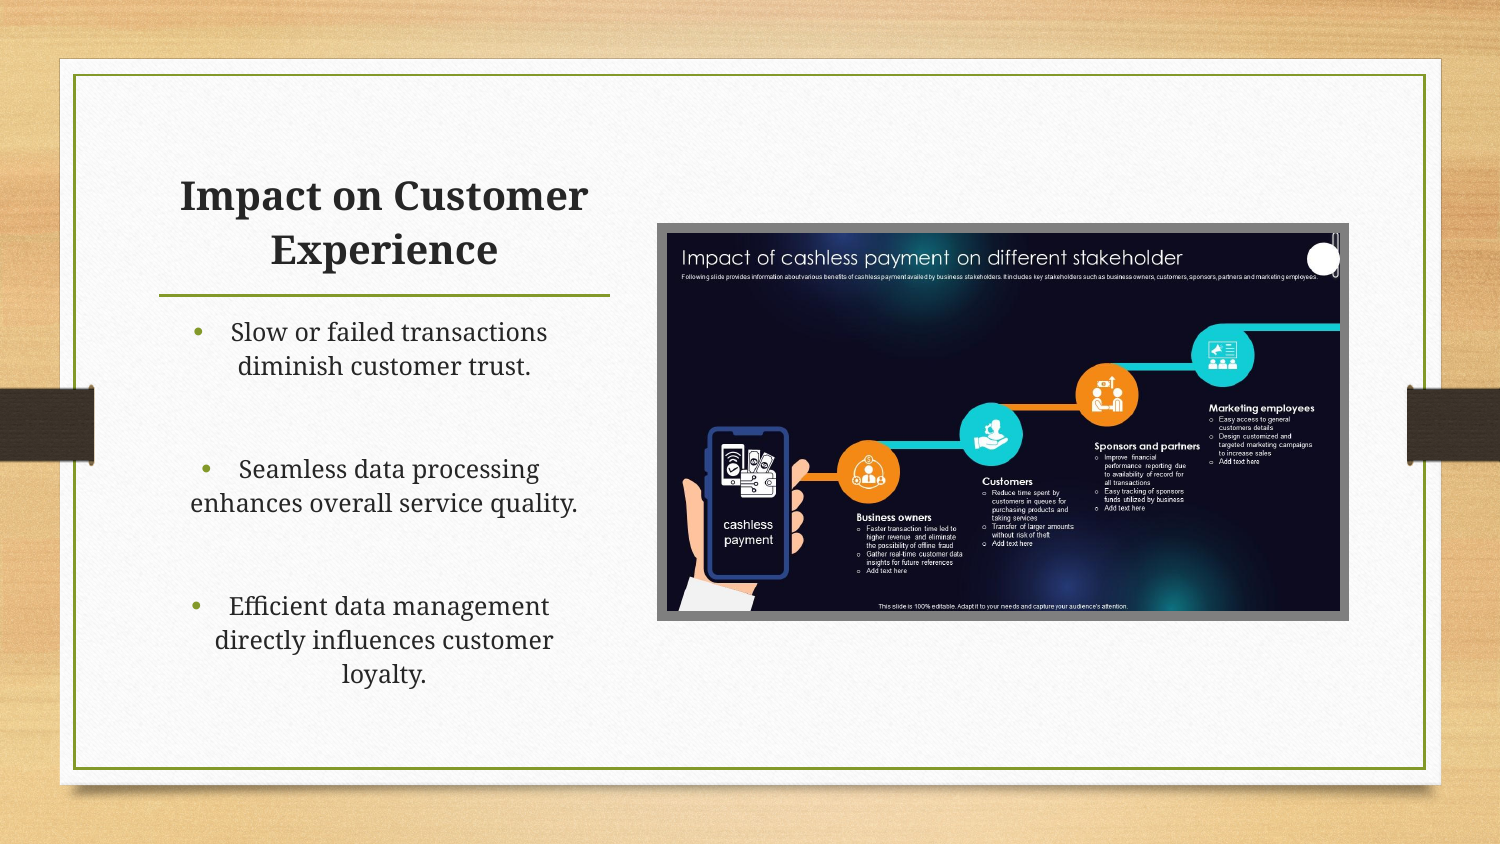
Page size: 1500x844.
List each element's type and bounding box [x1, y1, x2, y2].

picture [666, 232, 1340, 612]
text_box [0, 0, 1500, 844]
